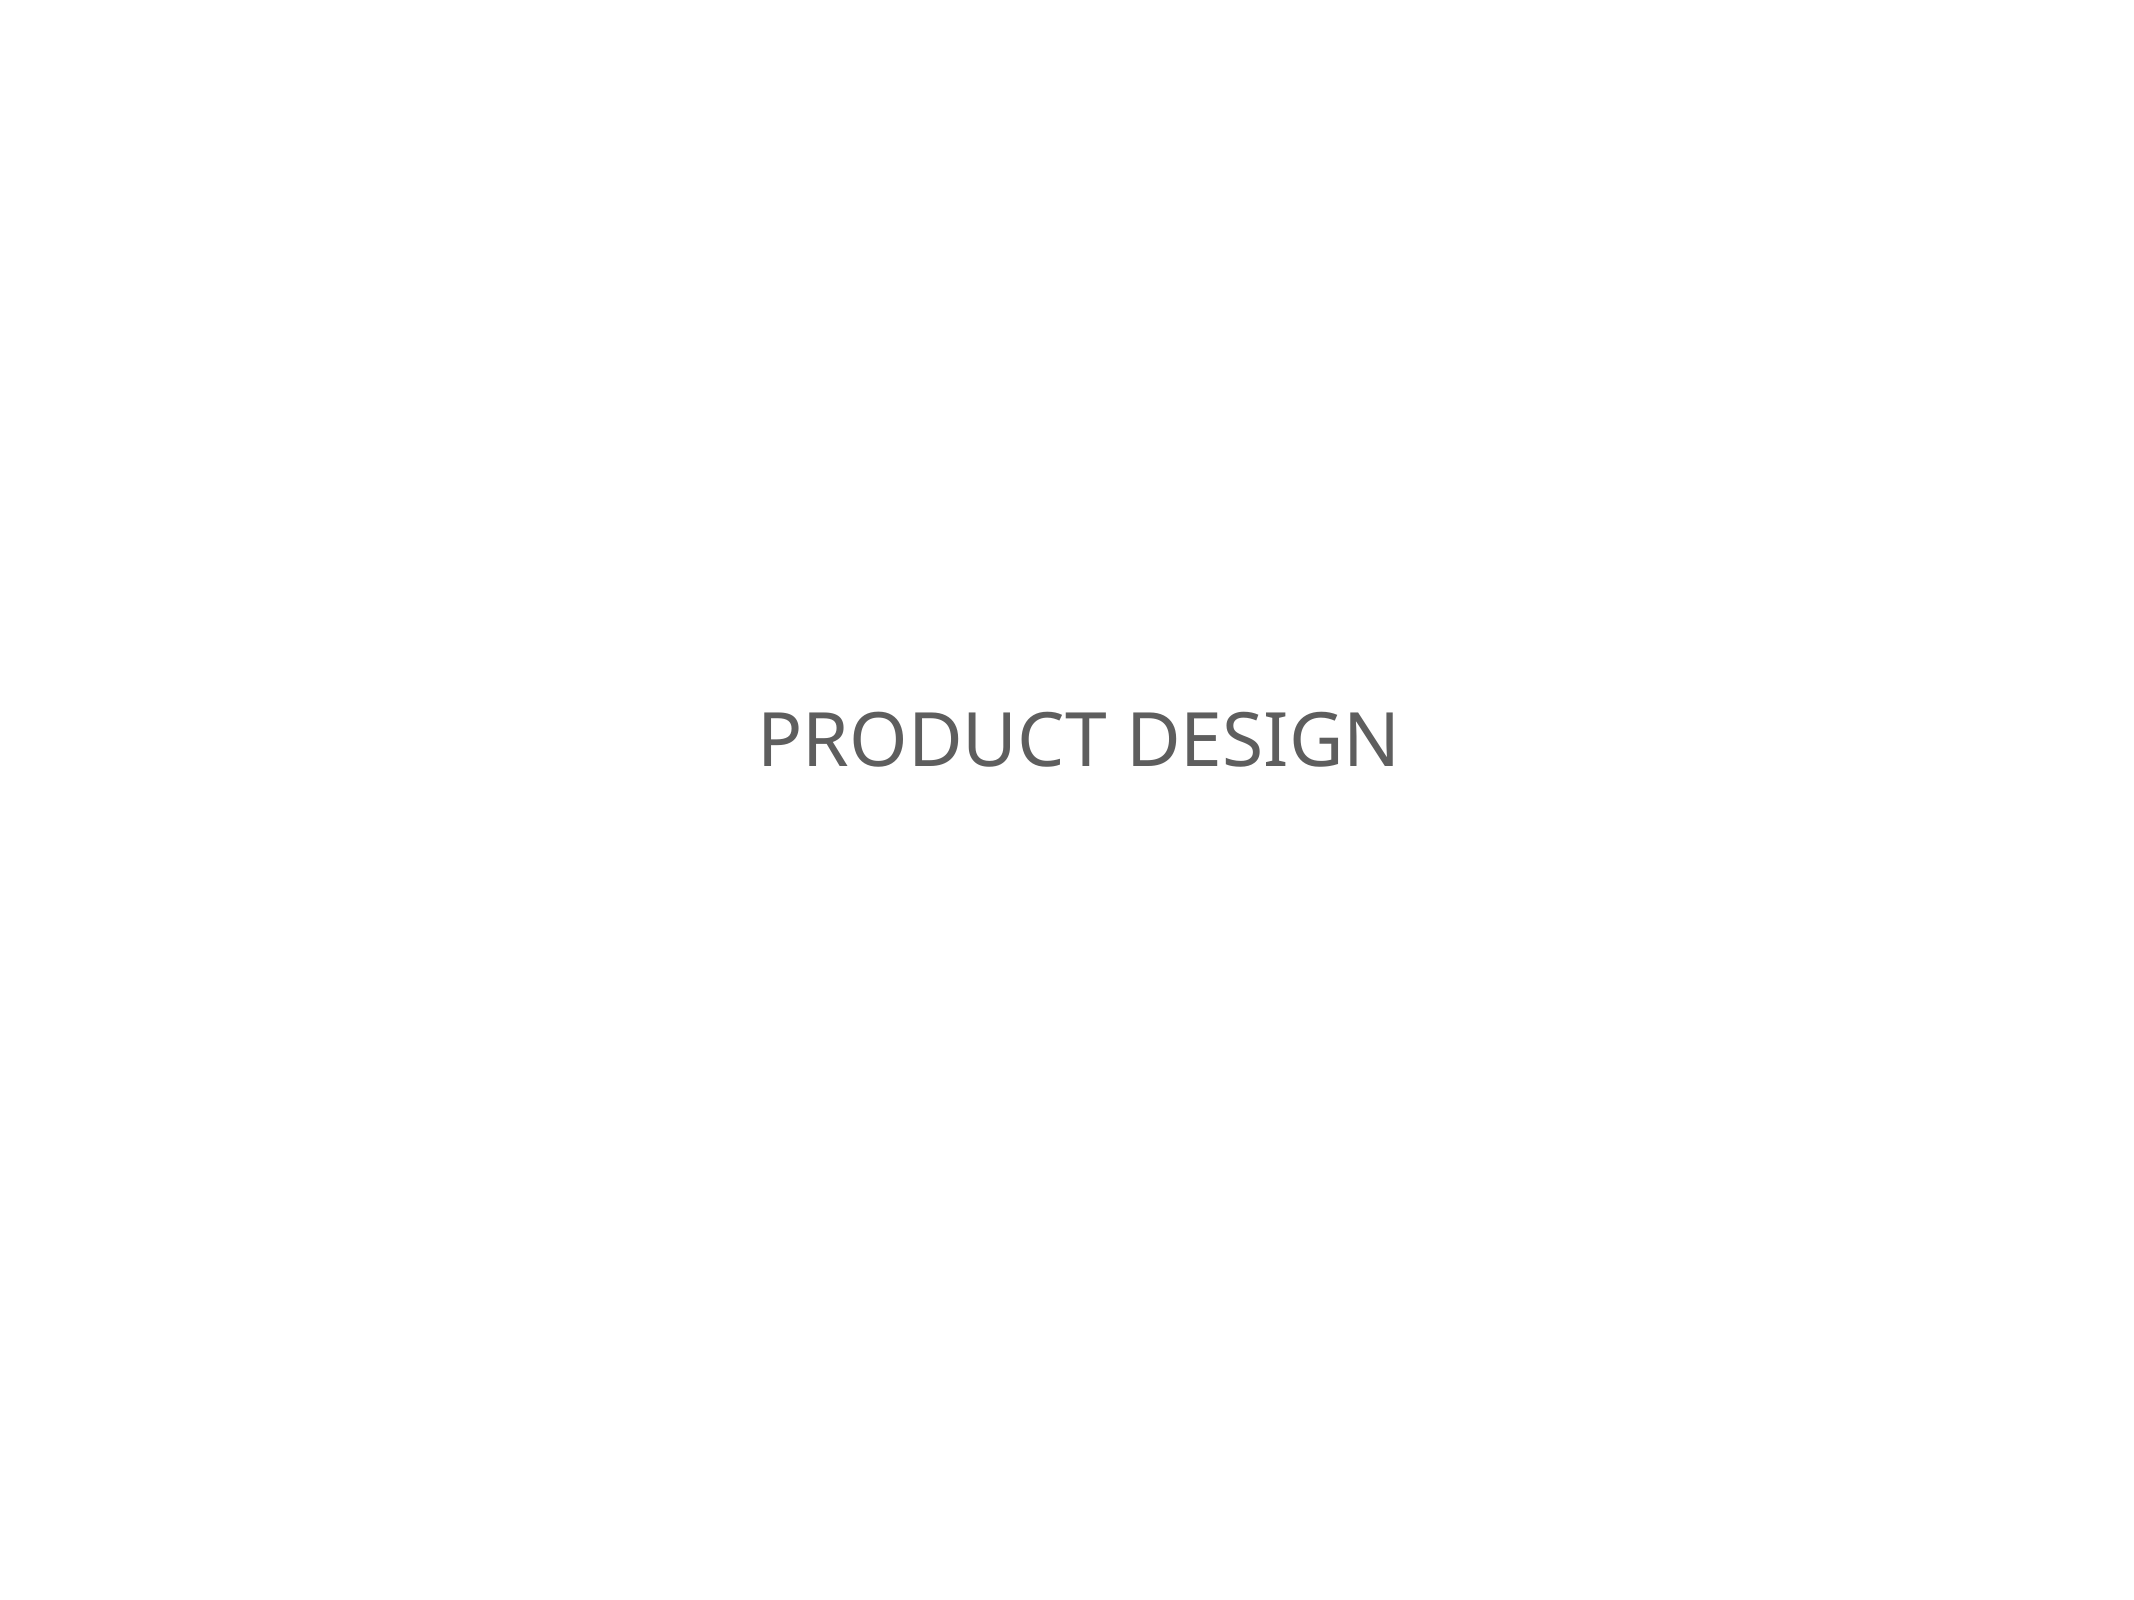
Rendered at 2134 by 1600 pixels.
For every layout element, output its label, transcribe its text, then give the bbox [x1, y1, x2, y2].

text_box PRODUCT DESIGN [749, 683, 1410, 790]
